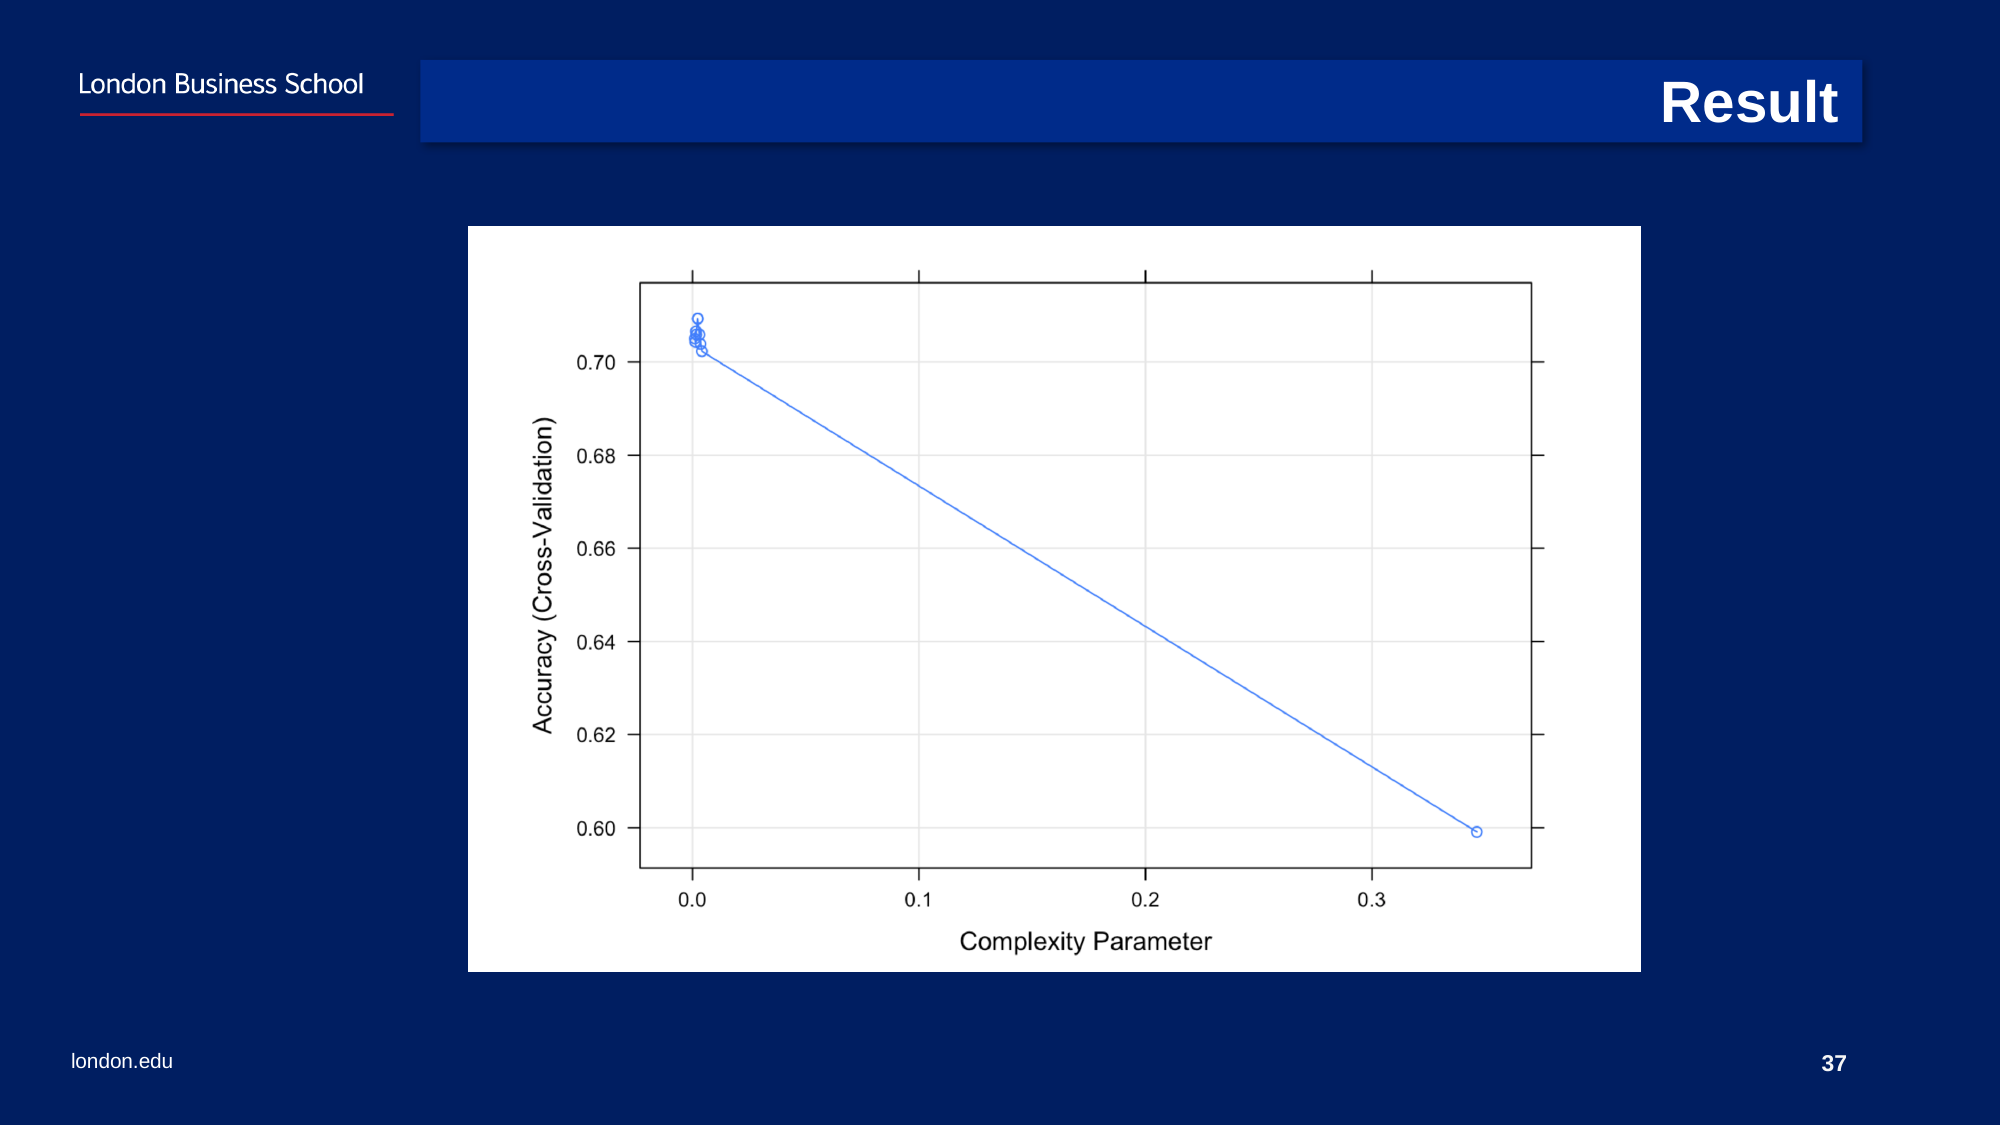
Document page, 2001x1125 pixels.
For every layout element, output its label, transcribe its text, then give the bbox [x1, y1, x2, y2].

title Result [420, 59, 1863, 143]
picture [66, 59, 394, 137]
picture [468, 226, 1641, 972]
